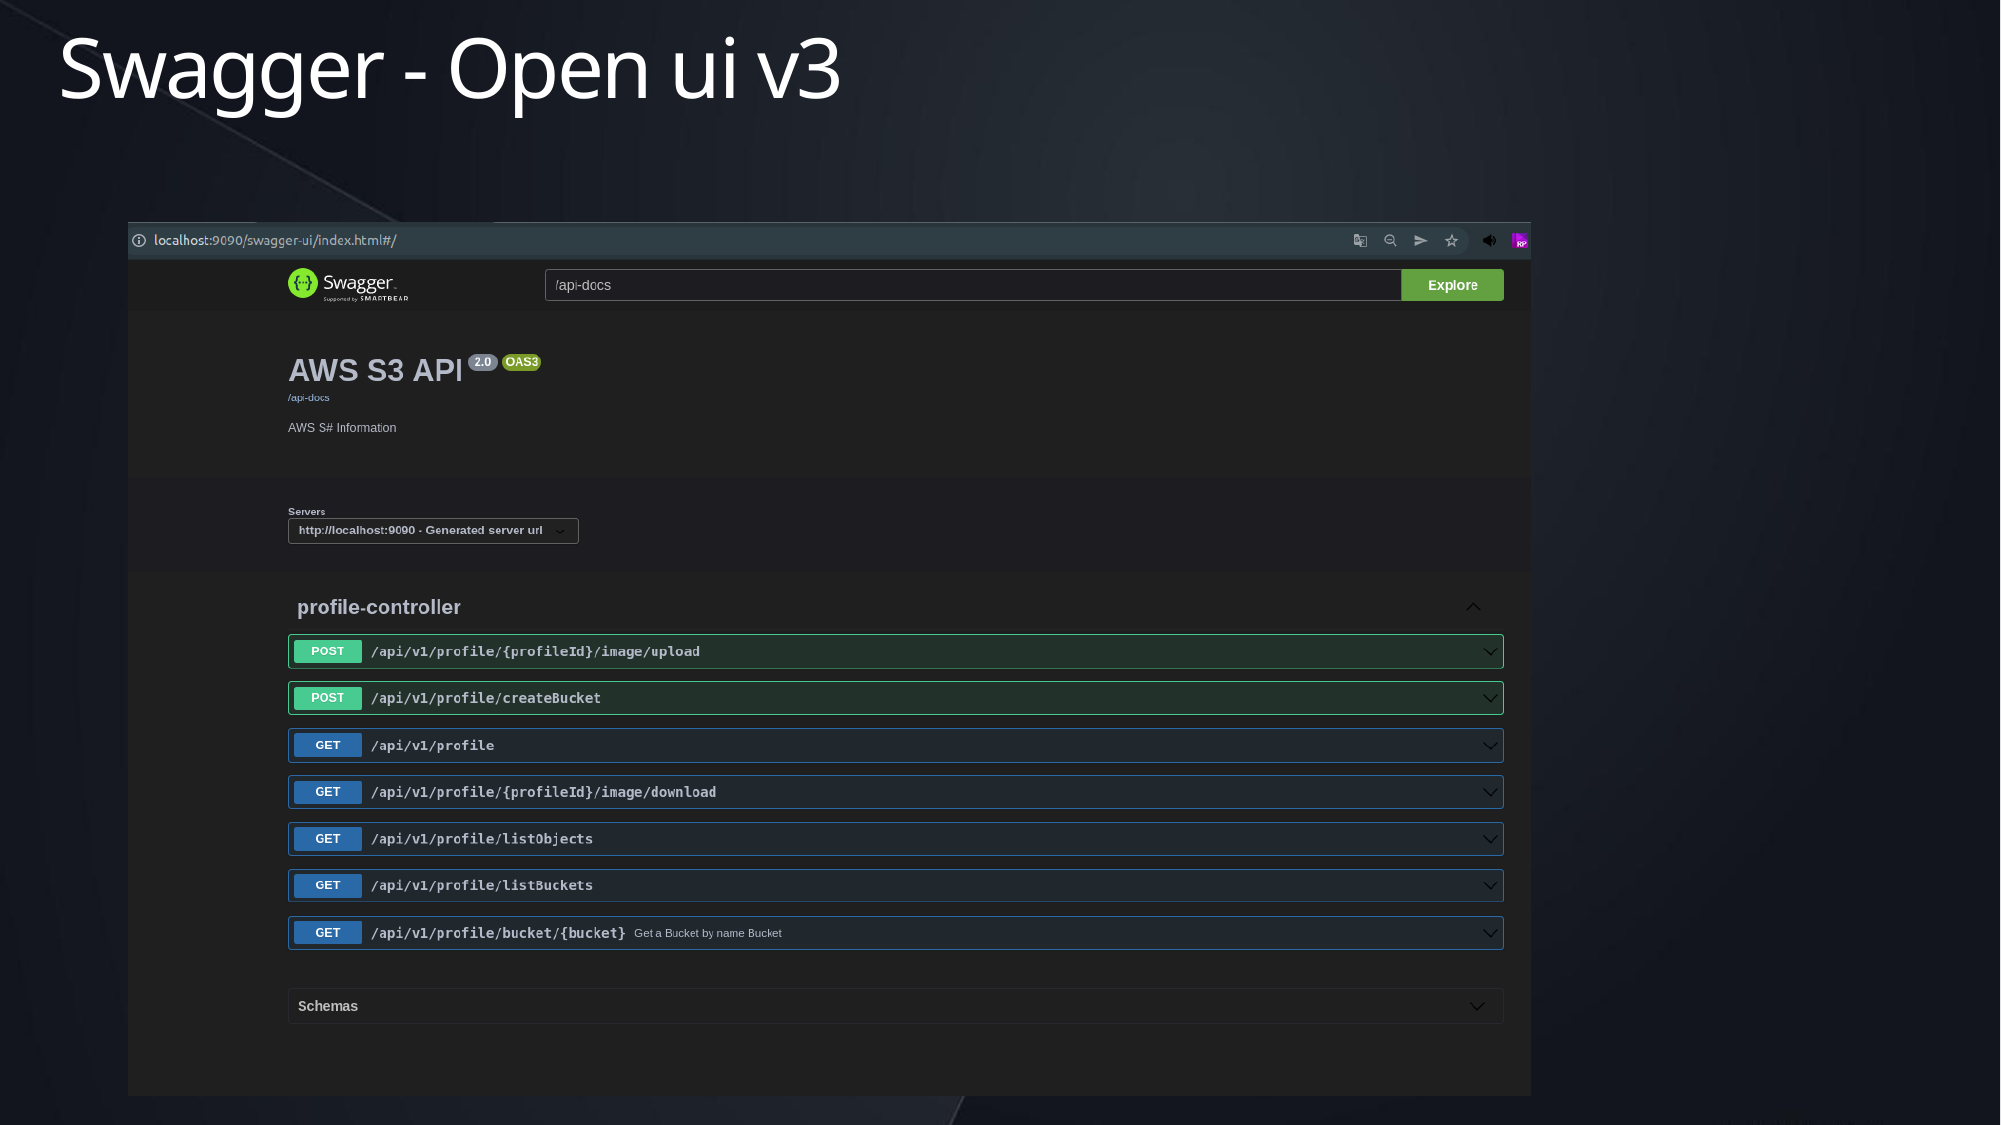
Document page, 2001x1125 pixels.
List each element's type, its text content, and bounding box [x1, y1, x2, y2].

text_box Swagger - Open ui v3 [43, 18, 1957, 124]
picture [0, 0, 2001, 1125]
